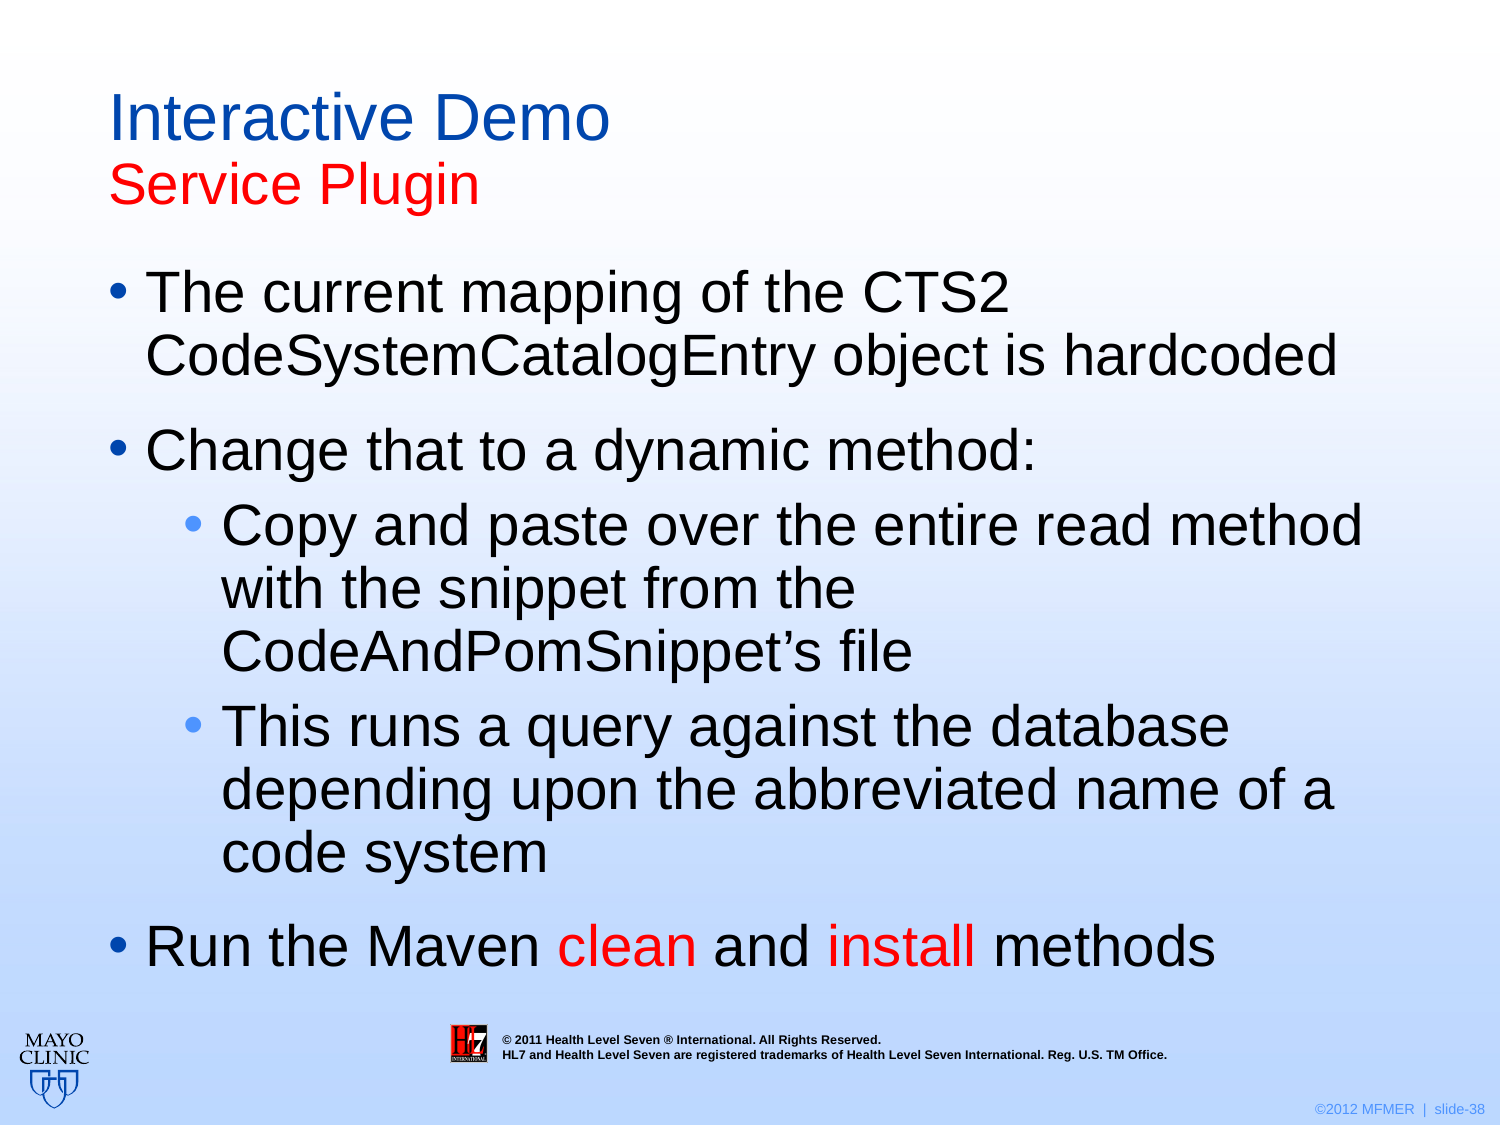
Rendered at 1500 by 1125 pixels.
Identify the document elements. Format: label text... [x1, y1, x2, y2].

picture [0, 0, 1500, 1125]
list The current mapping of the CTS2 CodeSystemCatalogEntry object is hardcoded Change that to a dynamic method: Copy and paste over the entire read method with the snippet from the CodeAndPomSnippet’s file This runs a query against the database depending upon the abbreviated name of a code system Run the Maven clean and install methods [108, 224, 1392, 1013]
title Interactive Demo Service Plugin [108, 0, 1392, 224]
